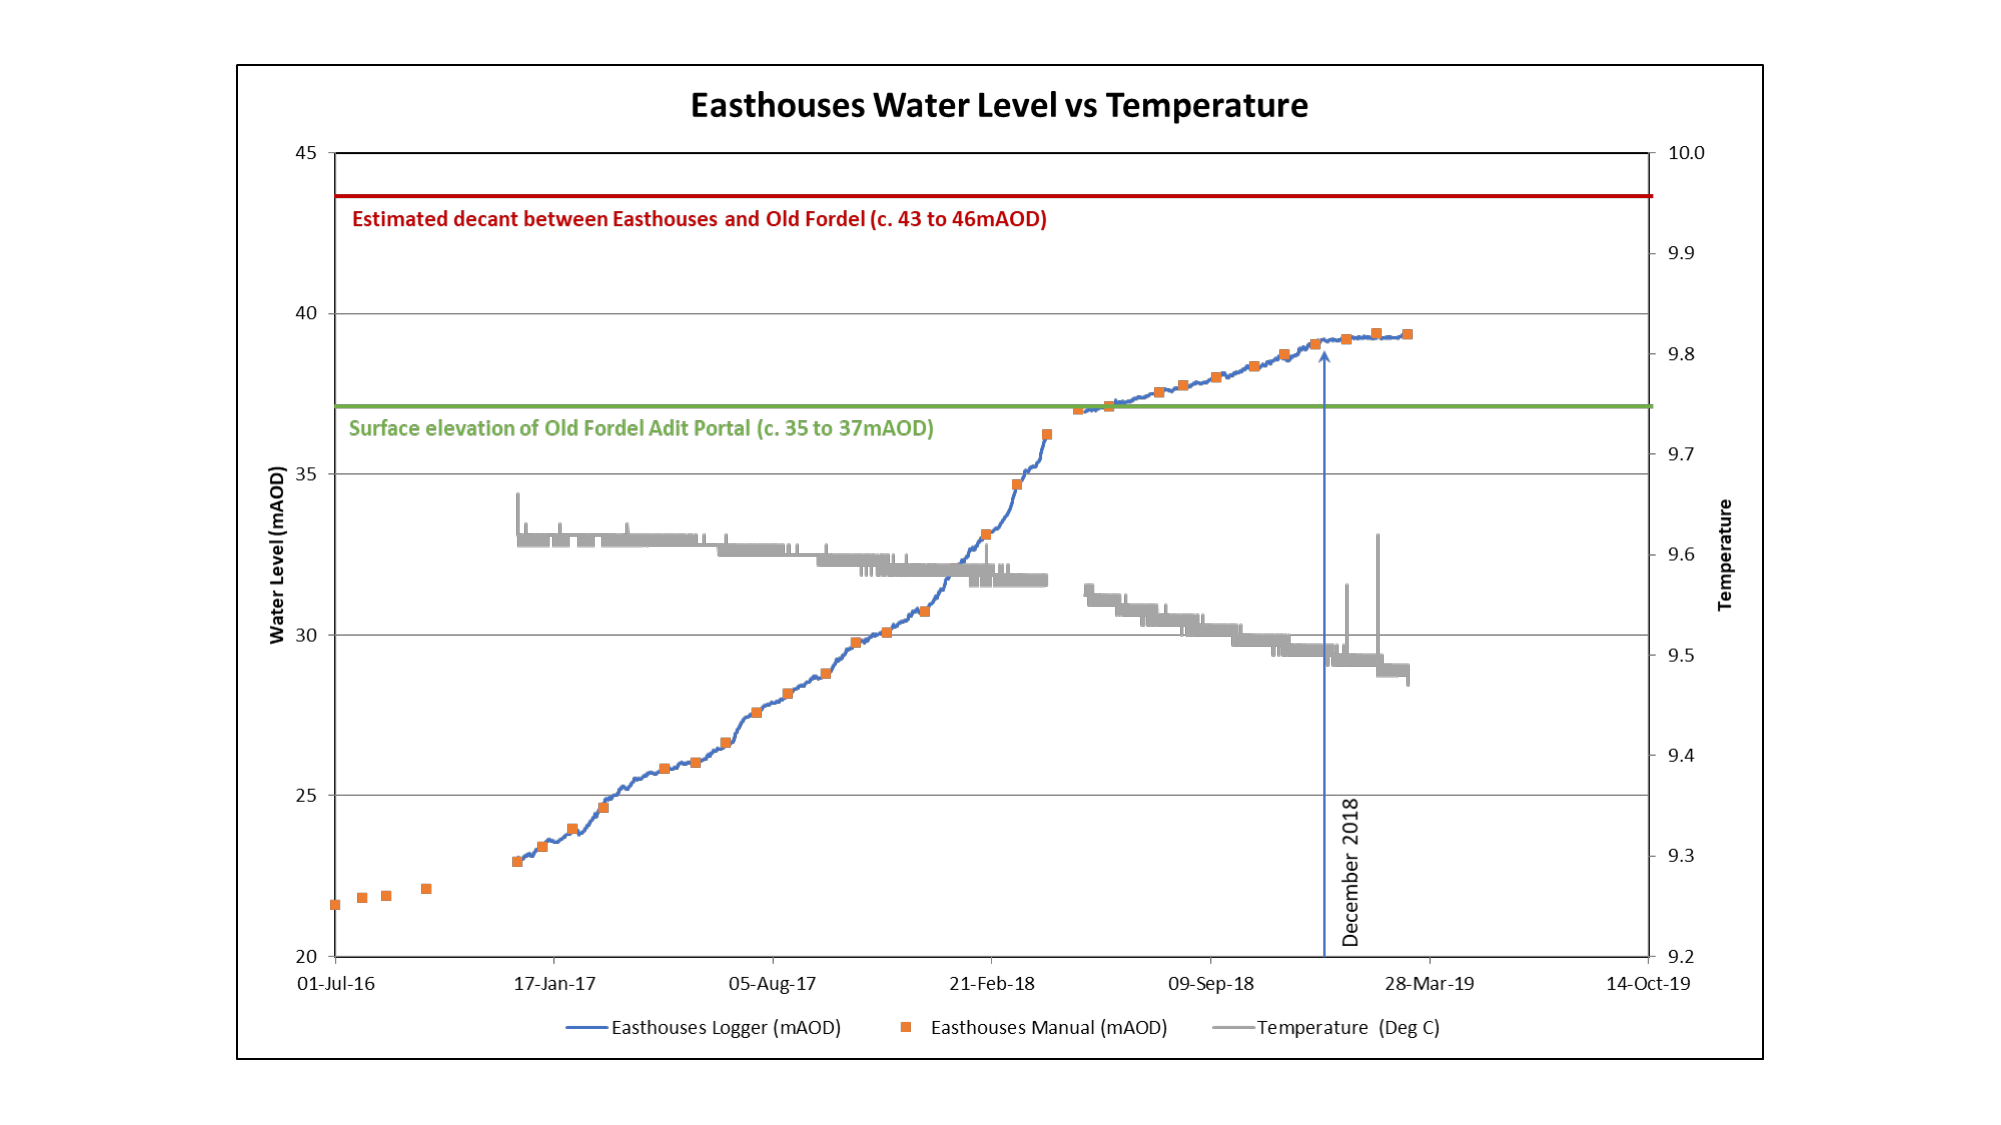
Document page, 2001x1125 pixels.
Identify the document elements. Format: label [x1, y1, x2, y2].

picture [236, 64, 1764, 1060]
